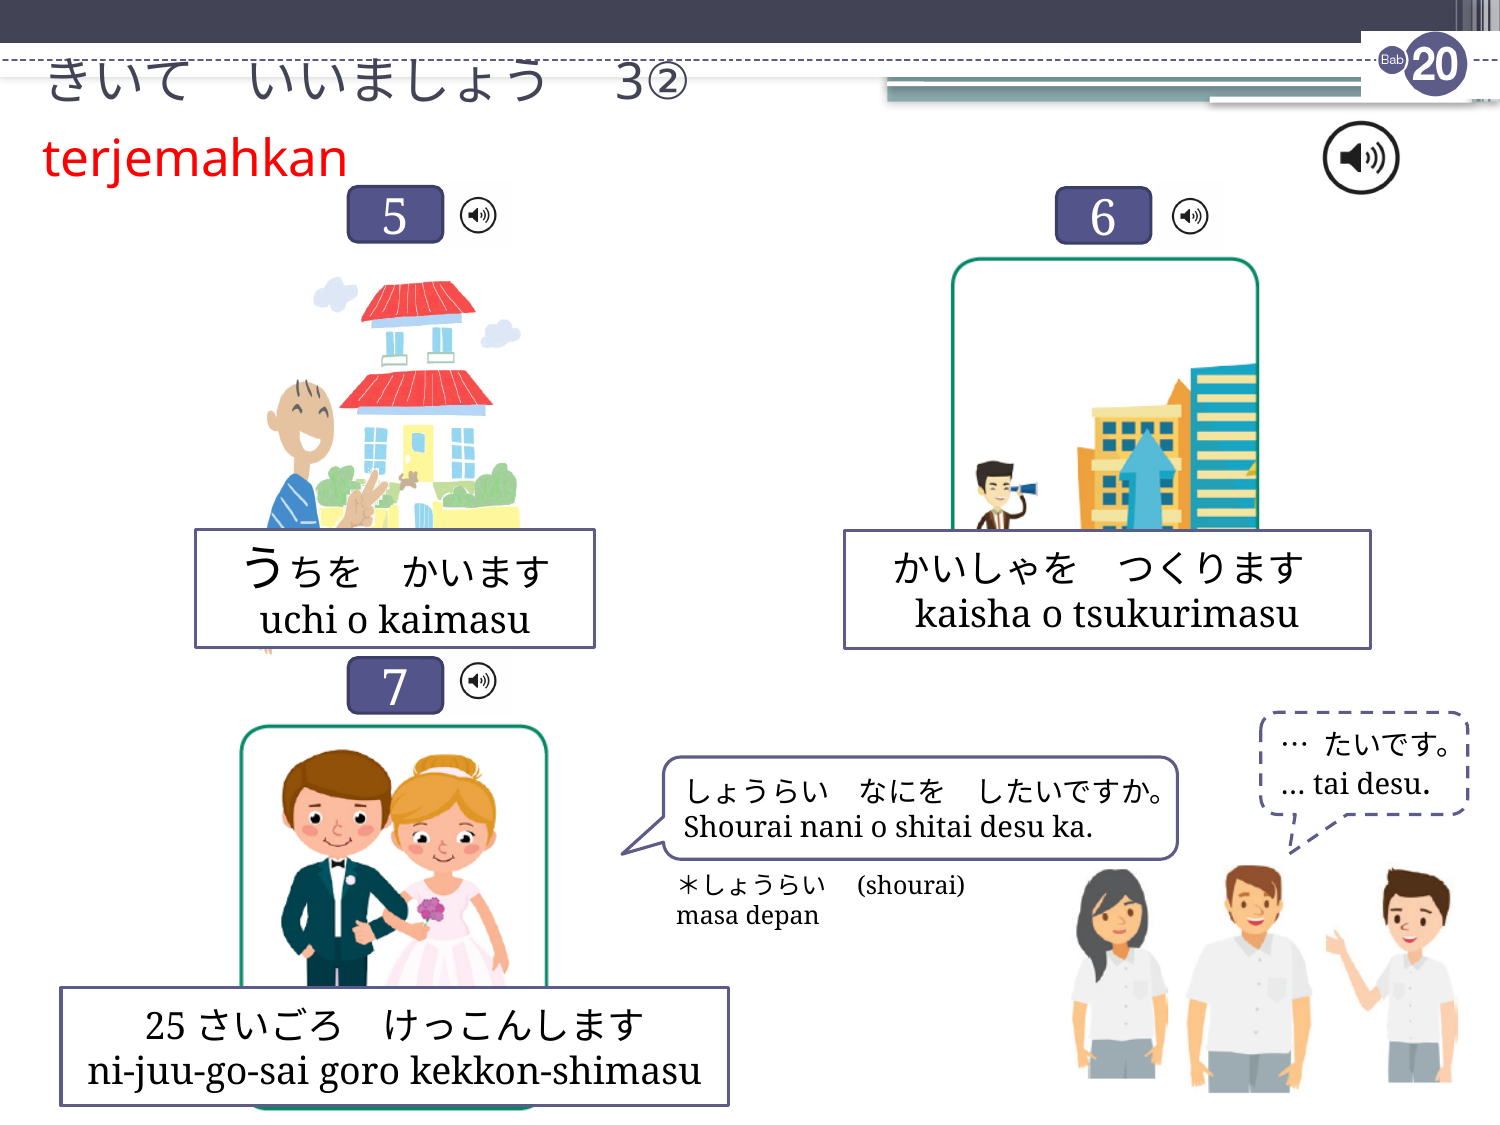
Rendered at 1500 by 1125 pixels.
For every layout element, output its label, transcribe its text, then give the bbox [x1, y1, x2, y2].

picture [1047, 858, 1471, 1107]
picture [231, 719, 557, 1114]
text_box 25さいごろ けっこんします ni-juu-go-sai goro kekkon-shimasu [563, 986, 730, 1107]
title きいて いいましょう 3② terjemahkan [27, 108, 1322, 198]
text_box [243, 266, 546, 664]
text_box 5 [346, 198, 435, 244]
text_box しょうらい なにを したいですか。Shourai nani o shitai desu ka. [620, 755, 1179, 861]
text_box 25さいごろ けっこんします ni-juu-go-sai goro kekkon-shimasu [59, 986, 225, 1107]
text_box うちを かいます uchi o kaimasu [551, 528, 596, 649]
text_box かいしゃを つくります kaisha o tsukurimasu [843, 529, 938, 650]
text_box かいしゃを つくります kaisha o tsukurimasu [1269, 529, 1372, 650]
text_box うちを かいます uchi o kaimasu [194, 528, 236, 649]
picture [442, 664, 514, 717]
picture [442, 179, 514, 252]
picture [1154, 180, 1226, 252]
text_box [0, 31, 1500, 99]
text_box ＊しょうらい (shourai) masa depan [657, 858, 1043, 958]
text_box … たいです。 … tai desu. [1259, 710, 1470, 856]
text_box 6 [1054, 198, 1147, 245]
text_box 7 [346, 673, 435, 715]
picture [1319, 117, 1403, 198]
picture [944, 254, 1264, 649]
